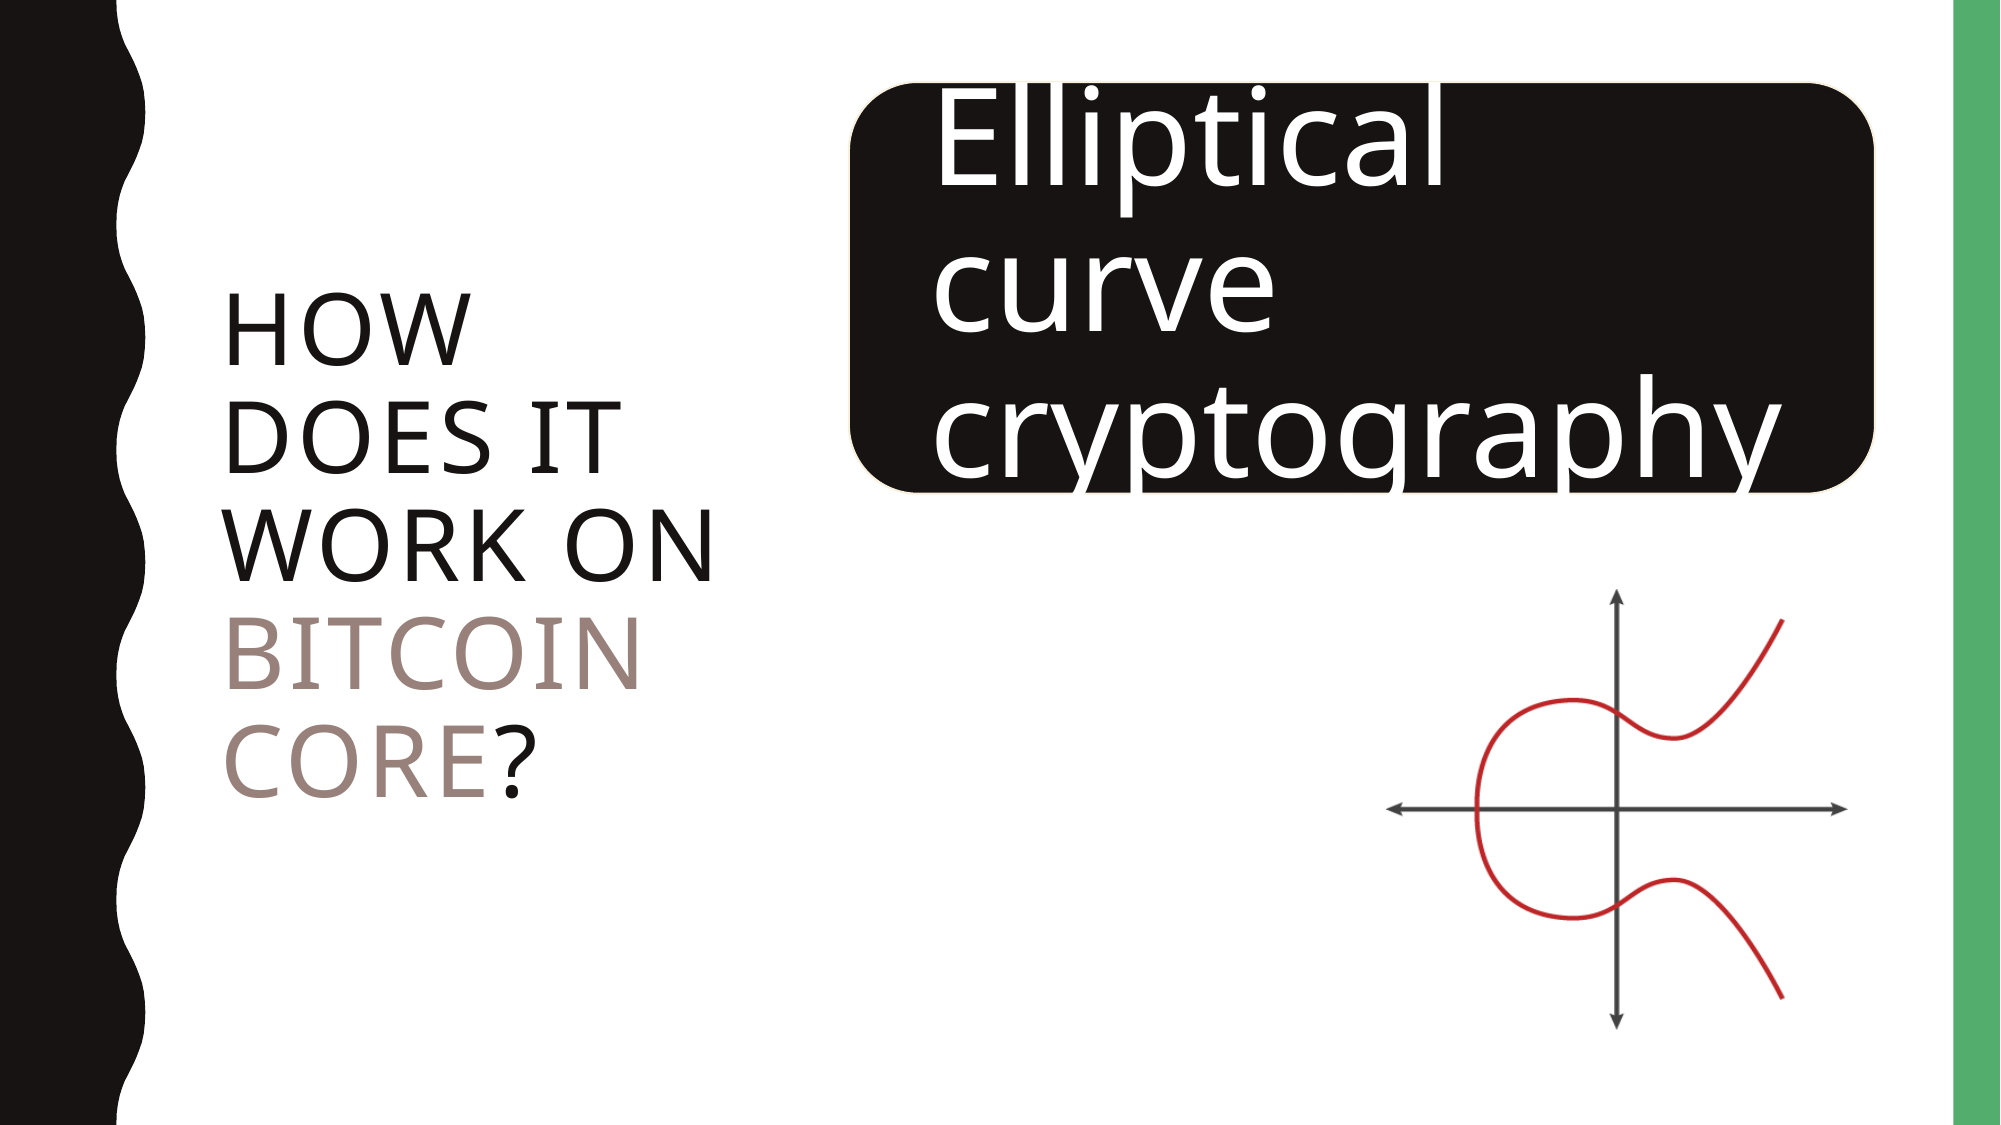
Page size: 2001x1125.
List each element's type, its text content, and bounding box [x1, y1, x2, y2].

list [848, 0, 1875, 732]
picture [1386, 589, 1848, 1031]
title HOW does it work on bitcoin core? [205, 105, 761, 993]
